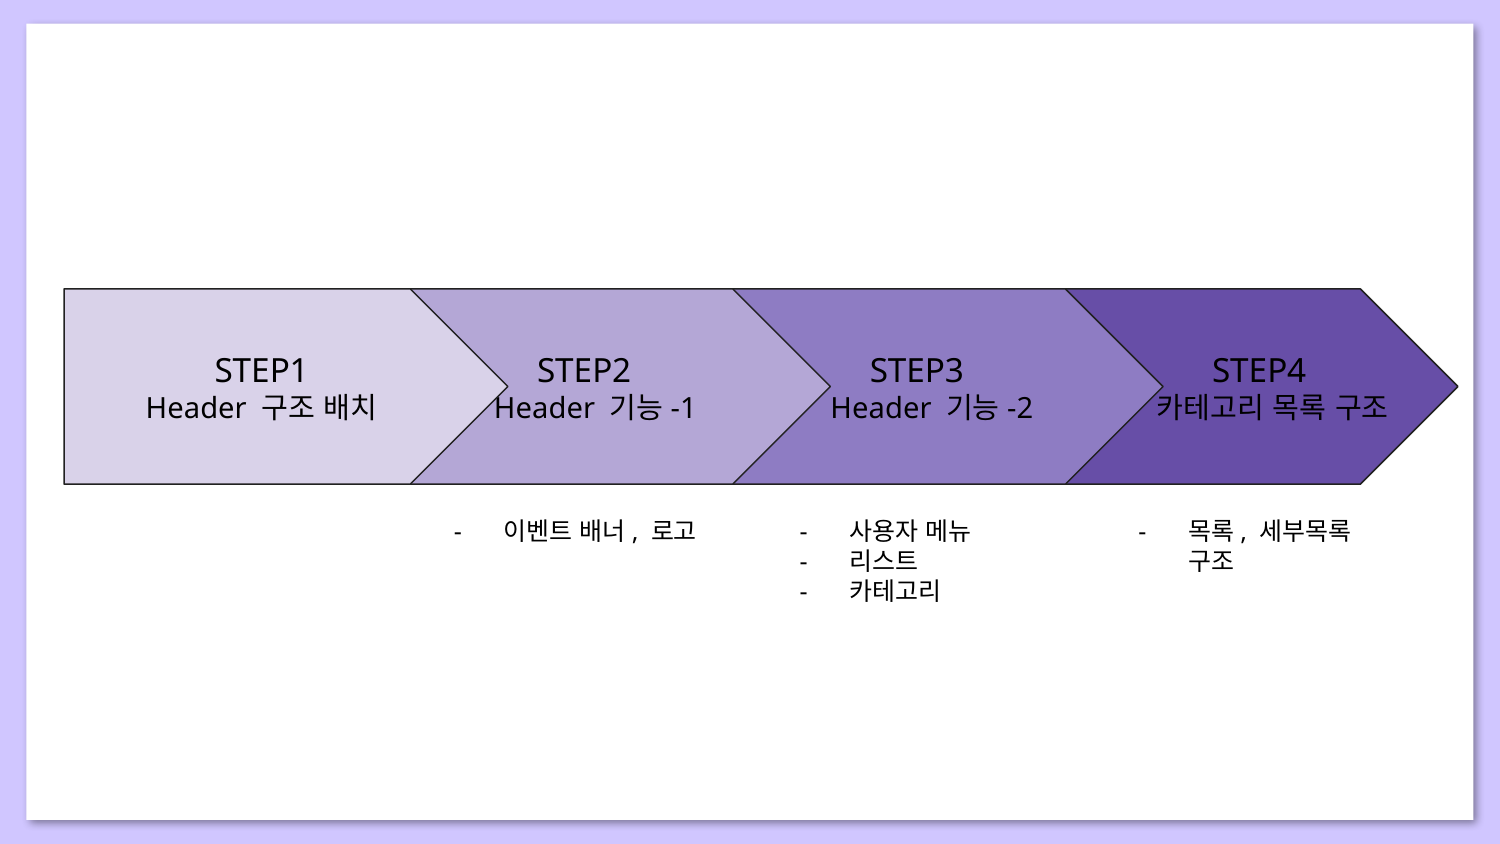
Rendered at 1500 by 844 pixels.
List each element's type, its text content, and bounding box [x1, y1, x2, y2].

text_box 사용자 메뉴 리스트 카테고리 [759, 500, 1075, 621]
text_box 목록, 세부목록 구조 [1098, 500, 1414, 591]
text_box [26, 23, 1474, 820]
text_box STEP1 Header 구조 배치 [64, 288, 508, 485]
text_box STEP4 카테고리 목록 구조 [1066, 288, 1458, 485]
text_box STEP2 Header 기능-1 [411, 288, 831, 485]
text_box 이벤트 배너, 로고 [413, 500, 729, 561]
text_box STEP3 Header 기능-2 [733, 288, 1164, 485]
